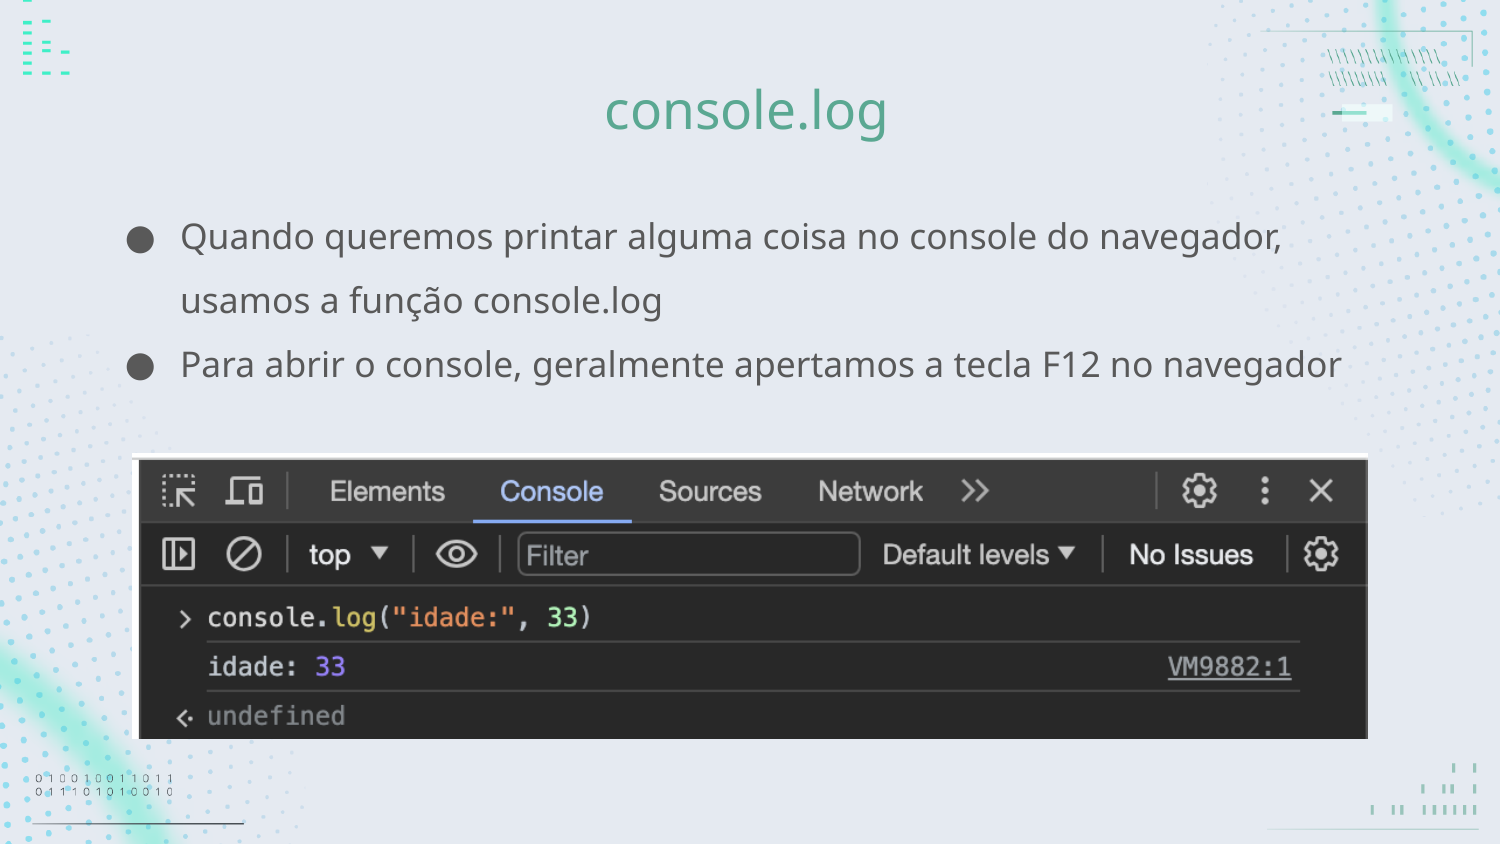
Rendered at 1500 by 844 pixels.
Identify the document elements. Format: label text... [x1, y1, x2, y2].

picture [0, 0, 1500, 844]
list Quando queremos printar alguma coisa no console do navegador, usamos a função console.log Para abrir o console, geralmente apertamos a tecla F12 no navegador [90, 178, 1404, 739]
title console.log [90, 62, 1404, 156]
